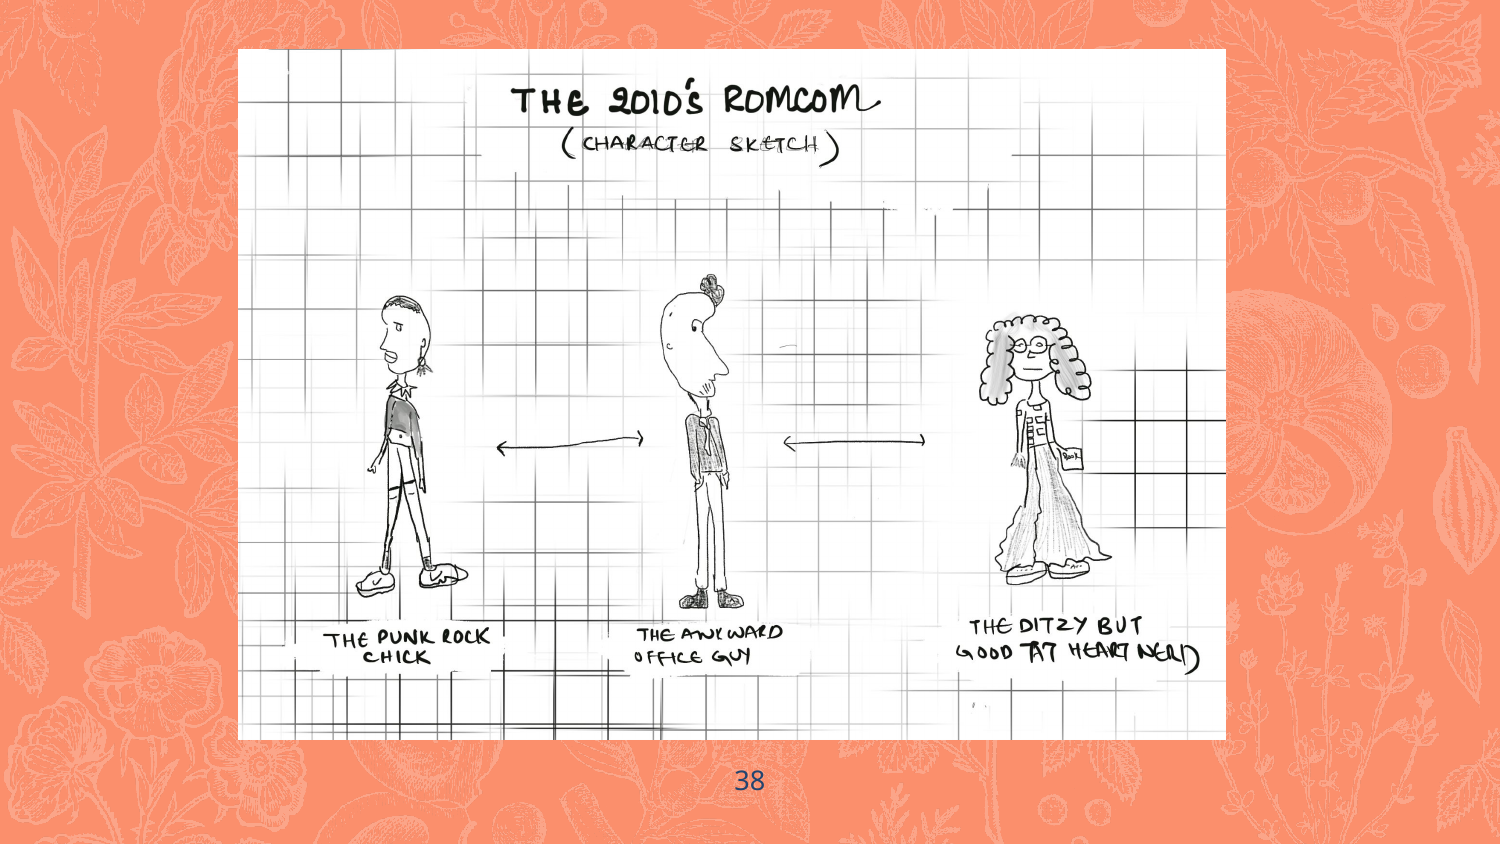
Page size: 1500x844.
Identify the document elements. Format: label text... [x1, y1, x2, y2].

slide_number ‹#› [643, 749, 857, 824]
picture [238, 49, 1226, 740]
